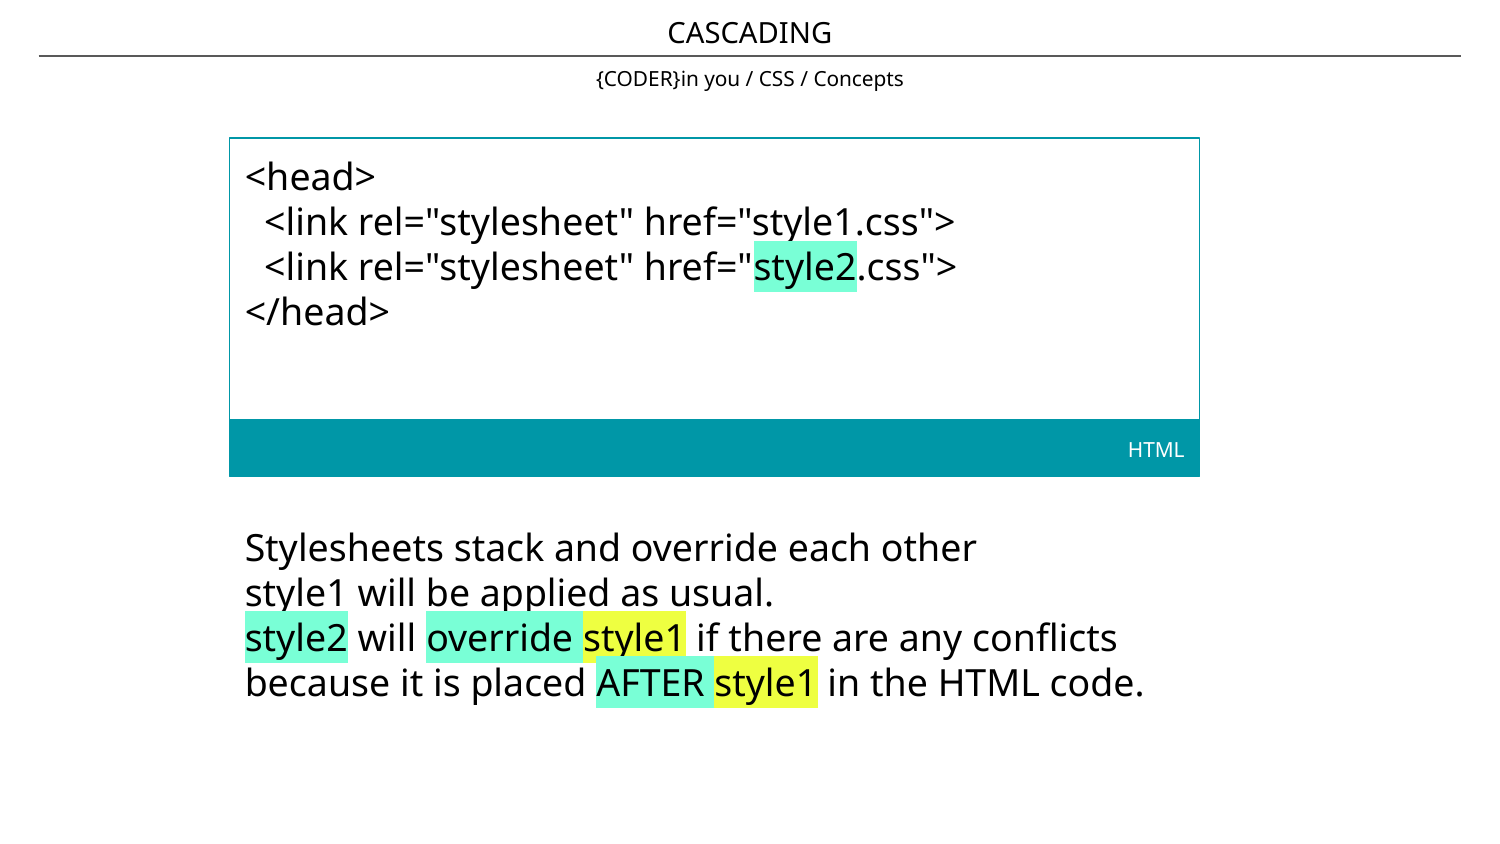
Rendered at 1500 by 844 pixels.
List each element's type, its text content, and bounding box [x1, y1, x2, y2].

text_box {CODER}in you / CSS / Concepts [475, 65, 1025, 106]
text_box Stylesheets stack and override each other style1 will be applied as usual. style2 will override style1 if there are any conflicts because it is placed AFTER style1 in the HTML code. [229, 508, 1200, 823]
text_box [229, 137, 1200, 477]
text_box CASCADING [475, 0, 1025, 55]
